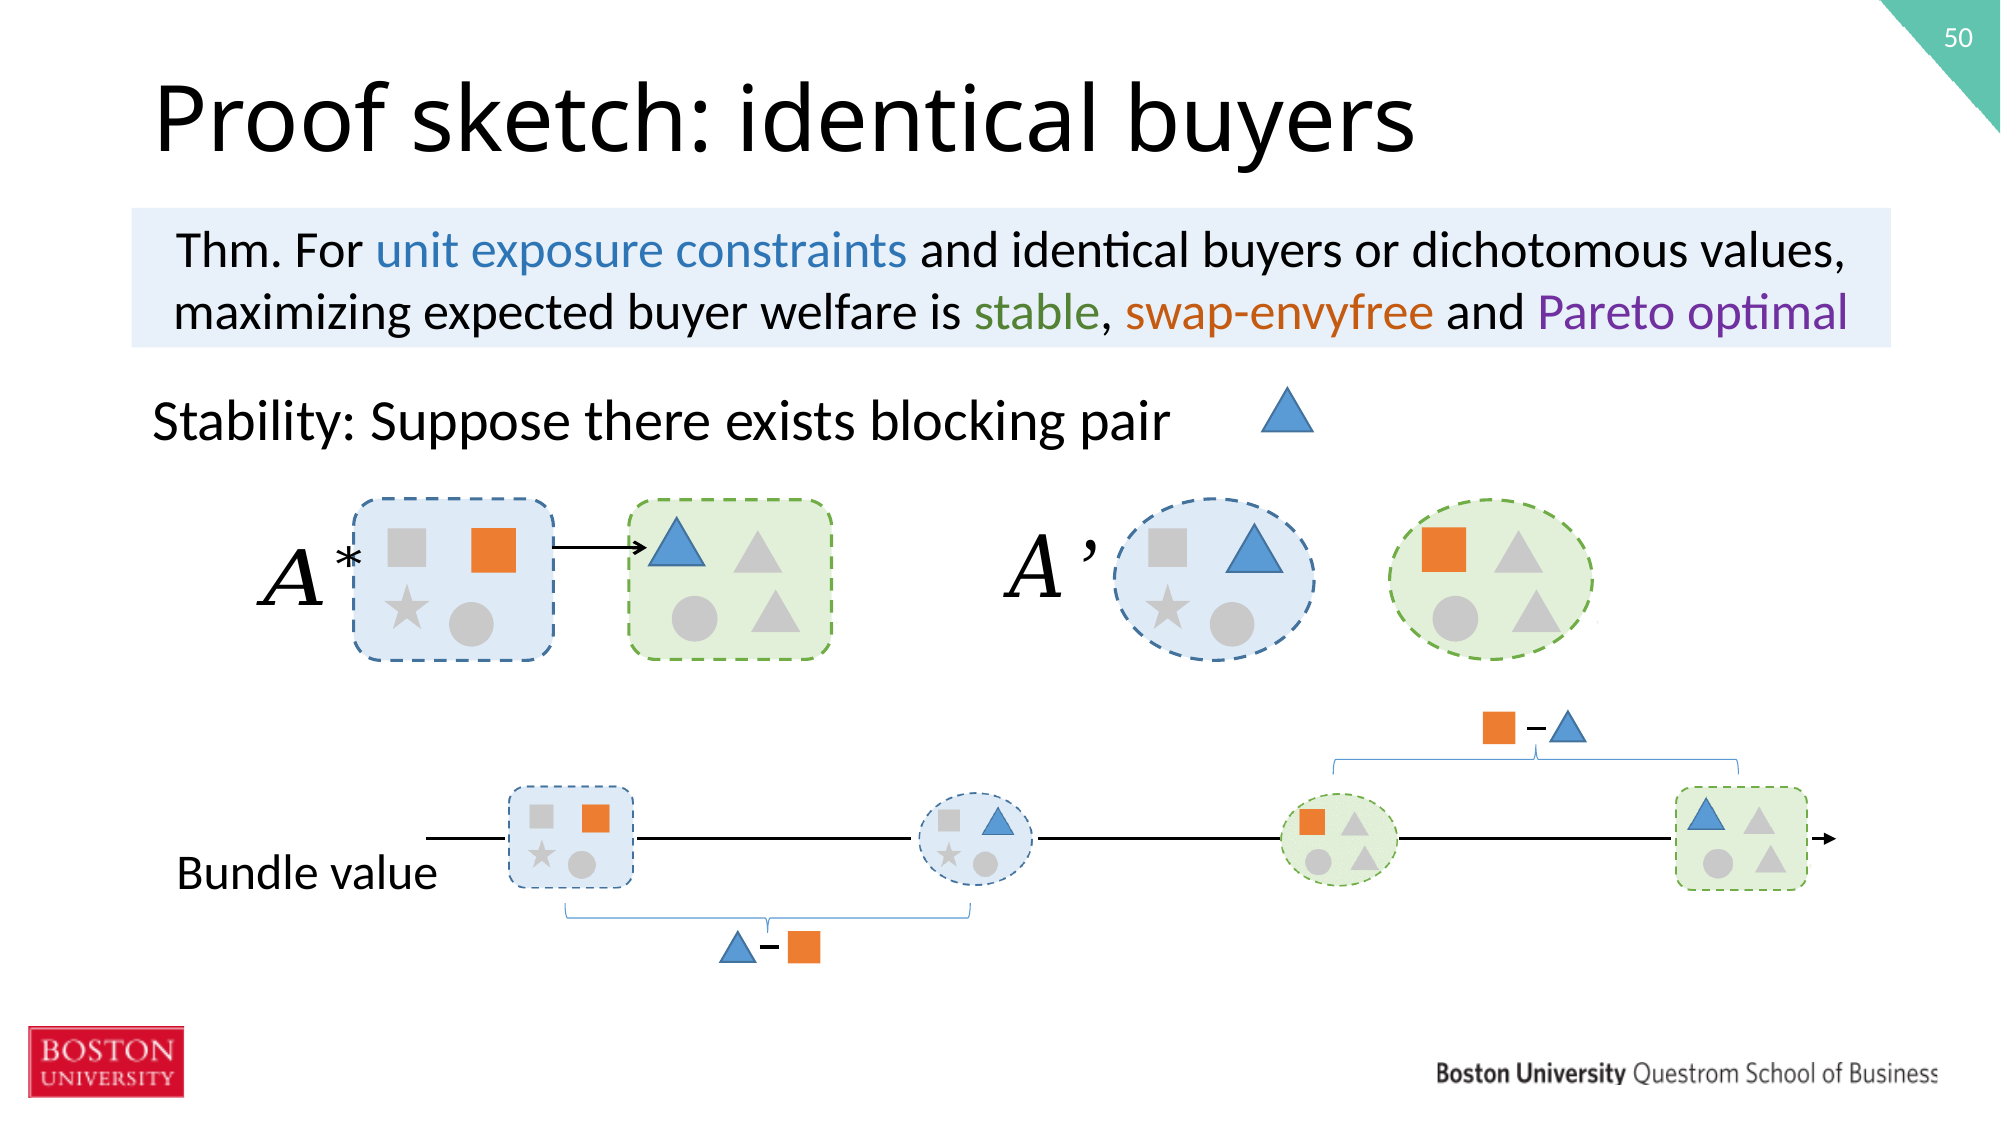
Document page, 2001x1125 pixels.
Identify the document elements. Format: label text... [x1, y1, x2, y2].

picture [1279, 788, 1399, 887]
text_box [731, 528, 785, 574]
text_box [1482, 711, 1516, 745]
text_box [471, 528, 516, 573]
text_box [1431, 594, 1480, 643]
text_box [647, 515, 706, 567]
slide_number 50 [1862, 6, 1989, 67]
text_box [448, 601, 495, 648]
picture [1821, 0, 2001, 159]
text_box [1260, 385, 1315, 433]
text_box [387, 527, 427, 568]
text_box [1492, 528, 1546, 574]
text_box [1332, 744, 1739, 775]
text_box [670, 594, 719, 643]
text_box [1548, 709, 1588, 743]
text_box [1141, 579, 1194, 632]
text_box [718, 929, 757, 963]
text_box [564, 903, 971, 933]
picture [833, 617, 841, 626]
picture [505, 784, 637, 889]
text_box [627, 498, 833, 661]
picture [1671, 783, 1812, 891]
text_box Thm. For unit exposure constraints and identical buyers or dichotomous values, maximizing expected buyer welfare is stable, swap-envyfree and Pareto optimal [131, 207, 1891, 348]
picture [910, 789, 1038, 888]
text_box [787, 931, 821, 964]
text_box Bundle value [161, 832, 460, 907]
text_box [381, 579, 433, 632]
text_box [1113, 497, 1316, 662]
text_box [1208, 601, 1256, 648]
title Proof sketch: identical buyers [137, 59, 1863, 185]
text_box [1225, 522, 1284, 573]
text_box [1147, 527, 1188, 568]
text_box [352, 497, 555, 662]
text_box [1421, 527, 1467, 572]
text_box [1388, 498, 1594, 661]
text_box [1510, 587, 1563, 634]
picture [1593, 617, 1602, 626]
text_box [749, 587, 803, 634]
